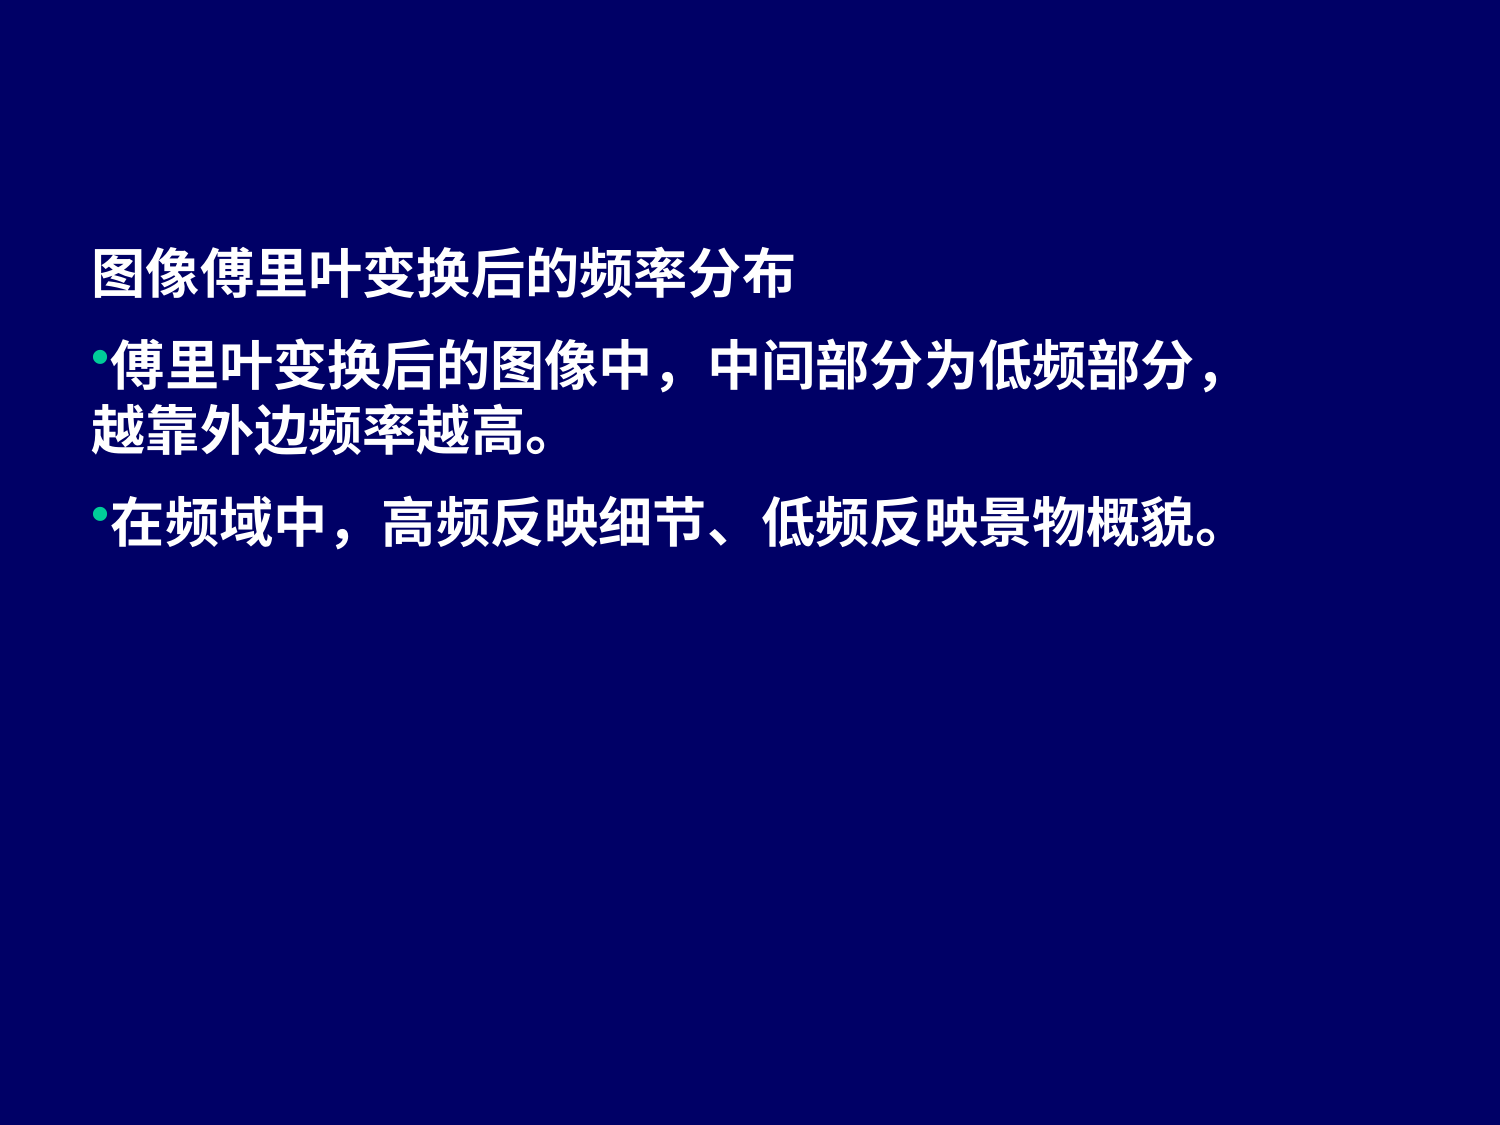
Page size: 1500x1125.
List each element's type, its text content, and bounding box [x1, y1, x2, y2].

text_box 图像傅里叶变换后的频率分布 傅里叶变换后的图像中，中间部分为低频部分，越靠外边频率越高。 在频域中，高频反映细节、低频反映景物概貌。 [76, 231, 1263, 561]
